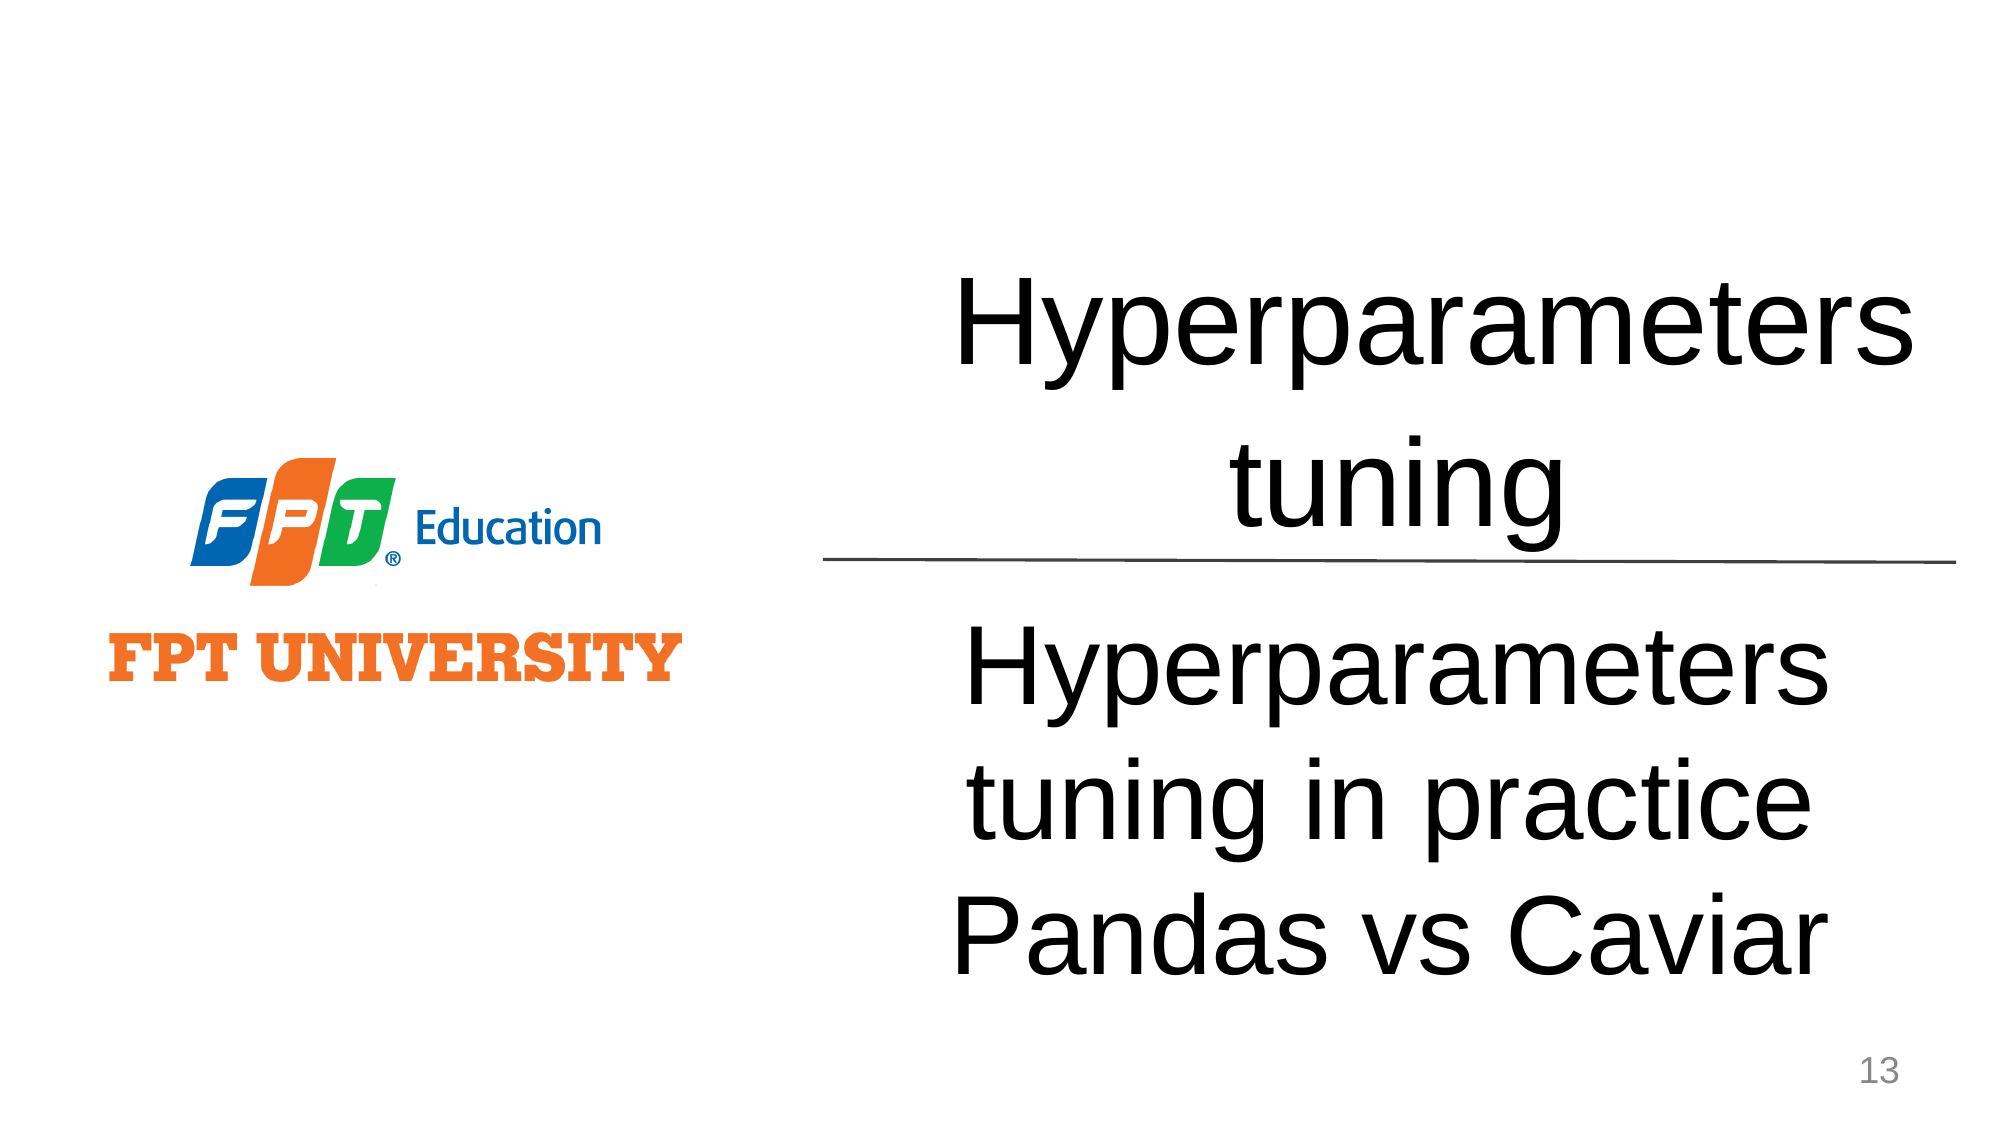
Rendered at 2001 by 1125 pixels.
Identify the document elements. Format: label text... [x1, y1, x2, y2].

list Hyperparameters tuning [170, 208, 1932, 866]
slide_number 13 [1440, 1046, 1900, 1125]
picture [68, 392, 704, 743]
text_box Hyperparameters tuning in practice Pandas vs Caviar [888, 589, 1891, 997]
